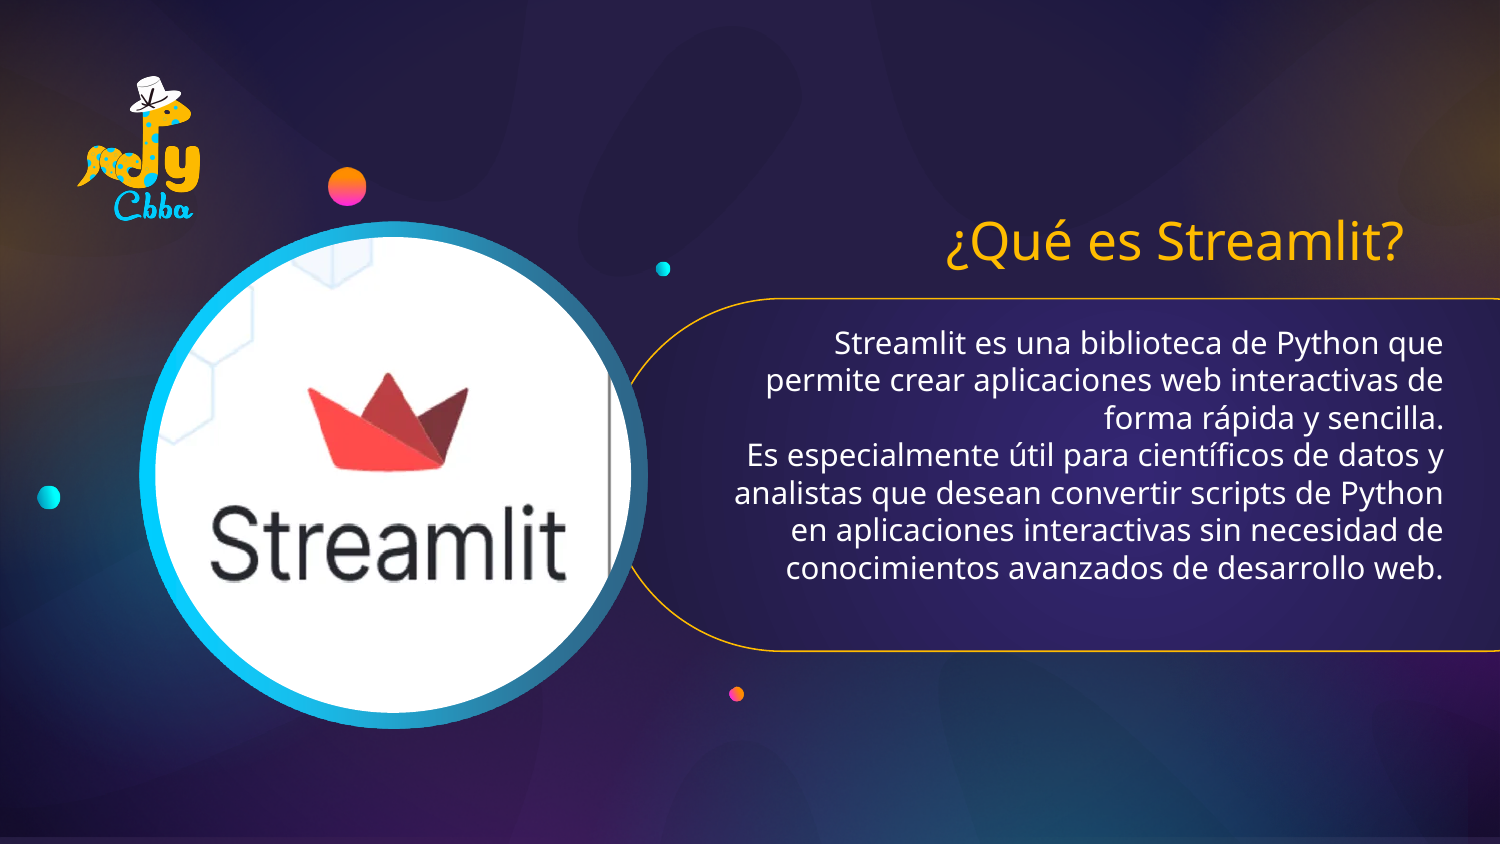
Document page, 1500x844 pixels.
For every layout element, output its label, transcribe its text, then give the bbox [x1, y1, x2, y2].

text_box [752, 298, 1500, 652]
picture [0, 0, 1500, 844]
text_box Streamlit es una biblioteca de Python que permite crear aplicaciones web interactivas de forma rápida y sencilla. Es especialmente útil para científicos de datos y analistas que desean convertir scripts de Python en aplicaciones interactivas sin necesidad de conocimientos avanzados de desarrollo web. [752, 308, 1460, 601]
title ¿Qué es Streamlit? [752, 192, 1420, 287]
